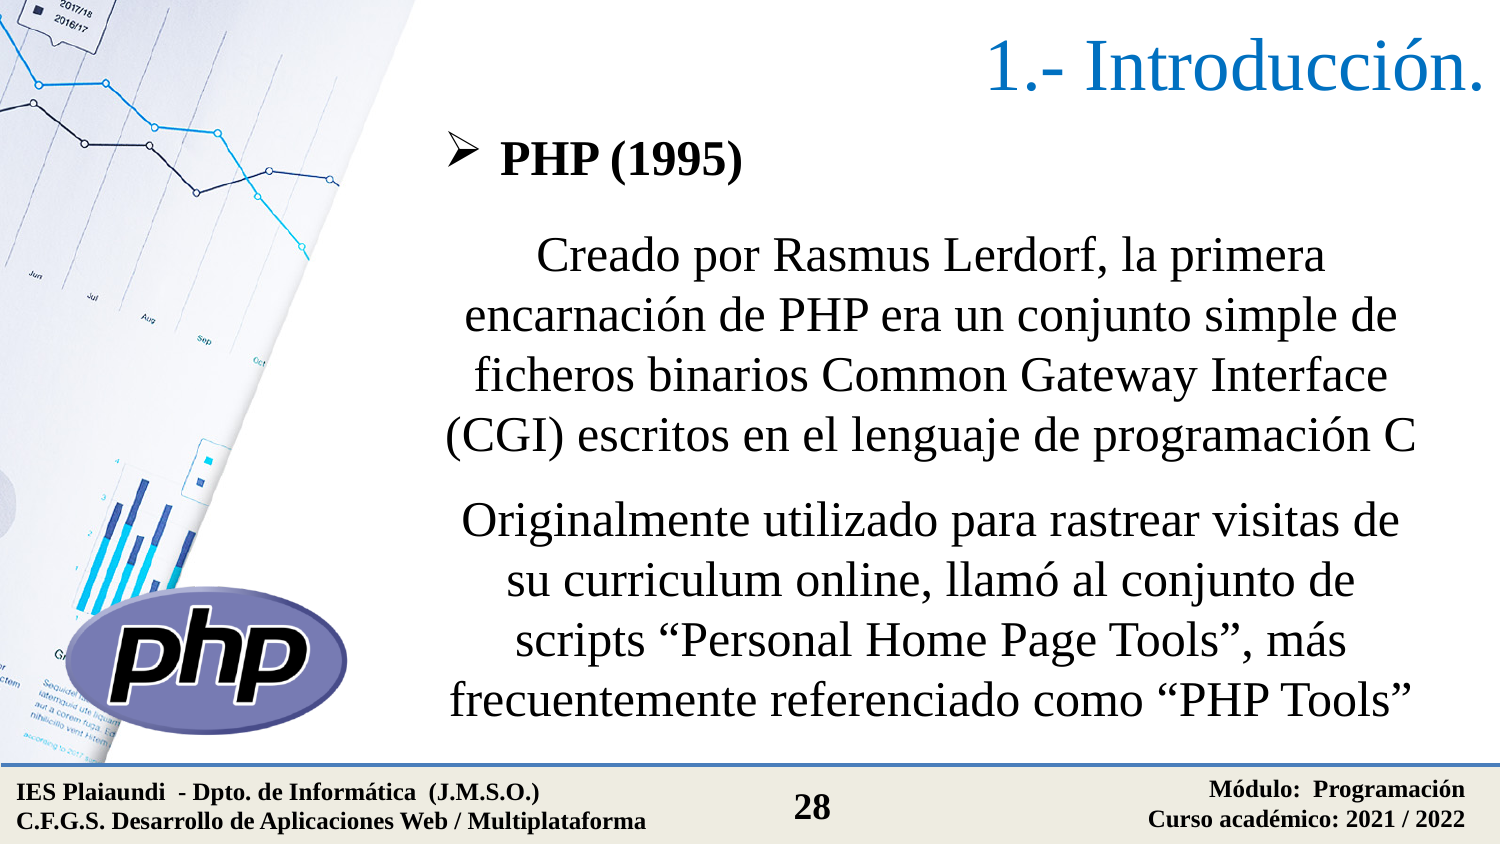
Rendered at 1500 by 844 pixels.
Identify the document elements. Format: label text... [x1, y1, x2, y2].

text_box Creado por Rasmus Lerdorf, la primera encarnación de PHP era un conjunto simple de ficheros binarios Common Gateway Interface (CGI) escritos en el lenguaje de programación C Originalmente utilizado para rastrear visitas de su curriculum online, llamó al conjunto de scripts “Personal Home Page Tools”, más frecuentemente referenciado como “PHP Tools” [424, 213, 1439, 734]
picture [0, 0, 1500, 763]
title 1.- Introducción. [34, 0, 1500, 122]
text_box PHP (1995) [429, 122, 881, 194]
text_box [1, 764, 1500, 844]
